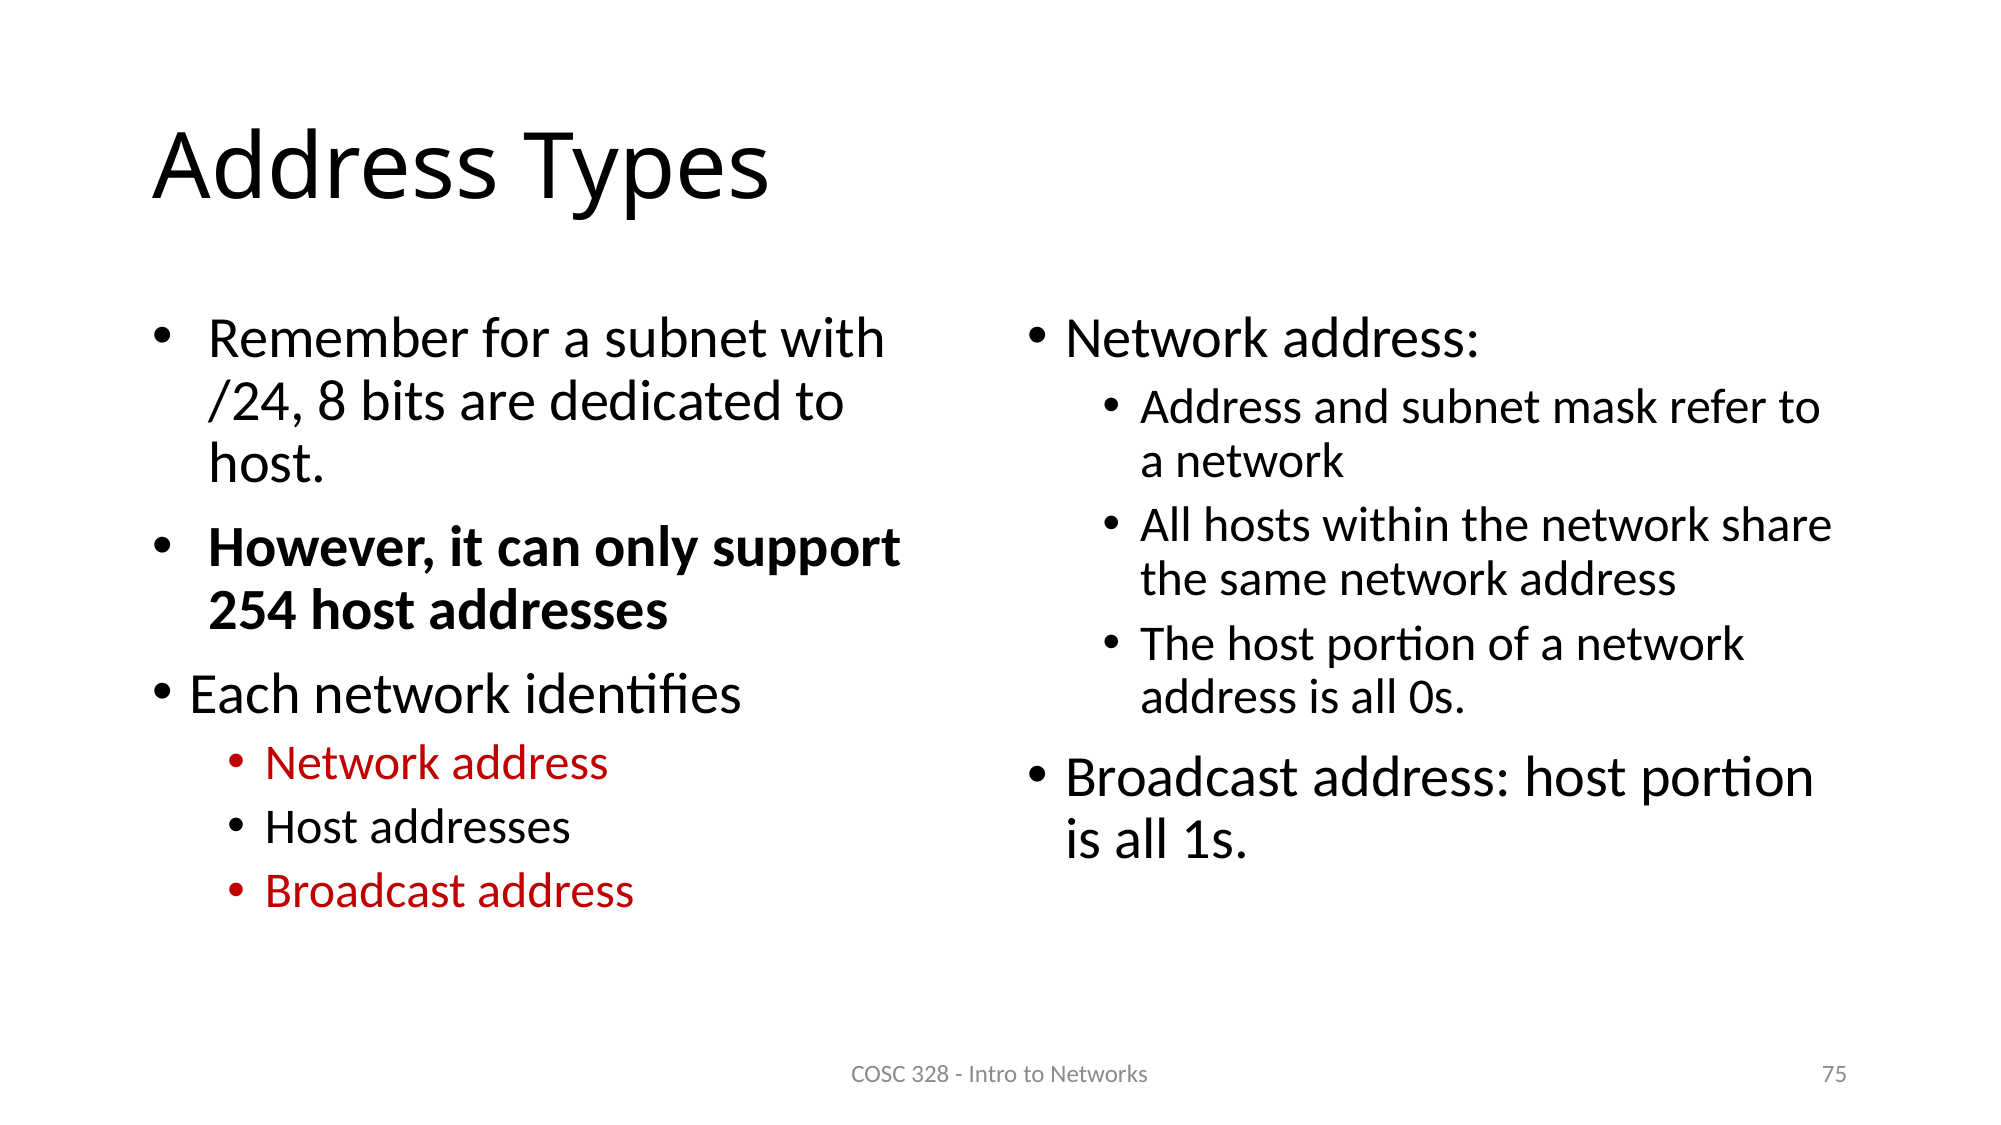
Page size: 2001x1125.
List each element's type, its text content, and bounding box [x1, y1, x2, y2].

slide_number 75 [1412, 1042, 1863, 1103]
list Network address: Address and subnet mask refer to a network All hosts within the network share the same network address The host portion of a network address is all 0s. Broadcast address: host portion is all 1s. [1012, 299, 1863, 1014]
list Remember for a subnet with /24, 8 bits are dedicated to host. However, it can only support 254 host addresses Each network identifies Network address Host addresses Broadcast address [137, 299, 988, 1014]
title Address Types [137, 59, 1863, 278]
footer COSC 328 - Intro to Networks [662, 1042, 1338, 1103]
